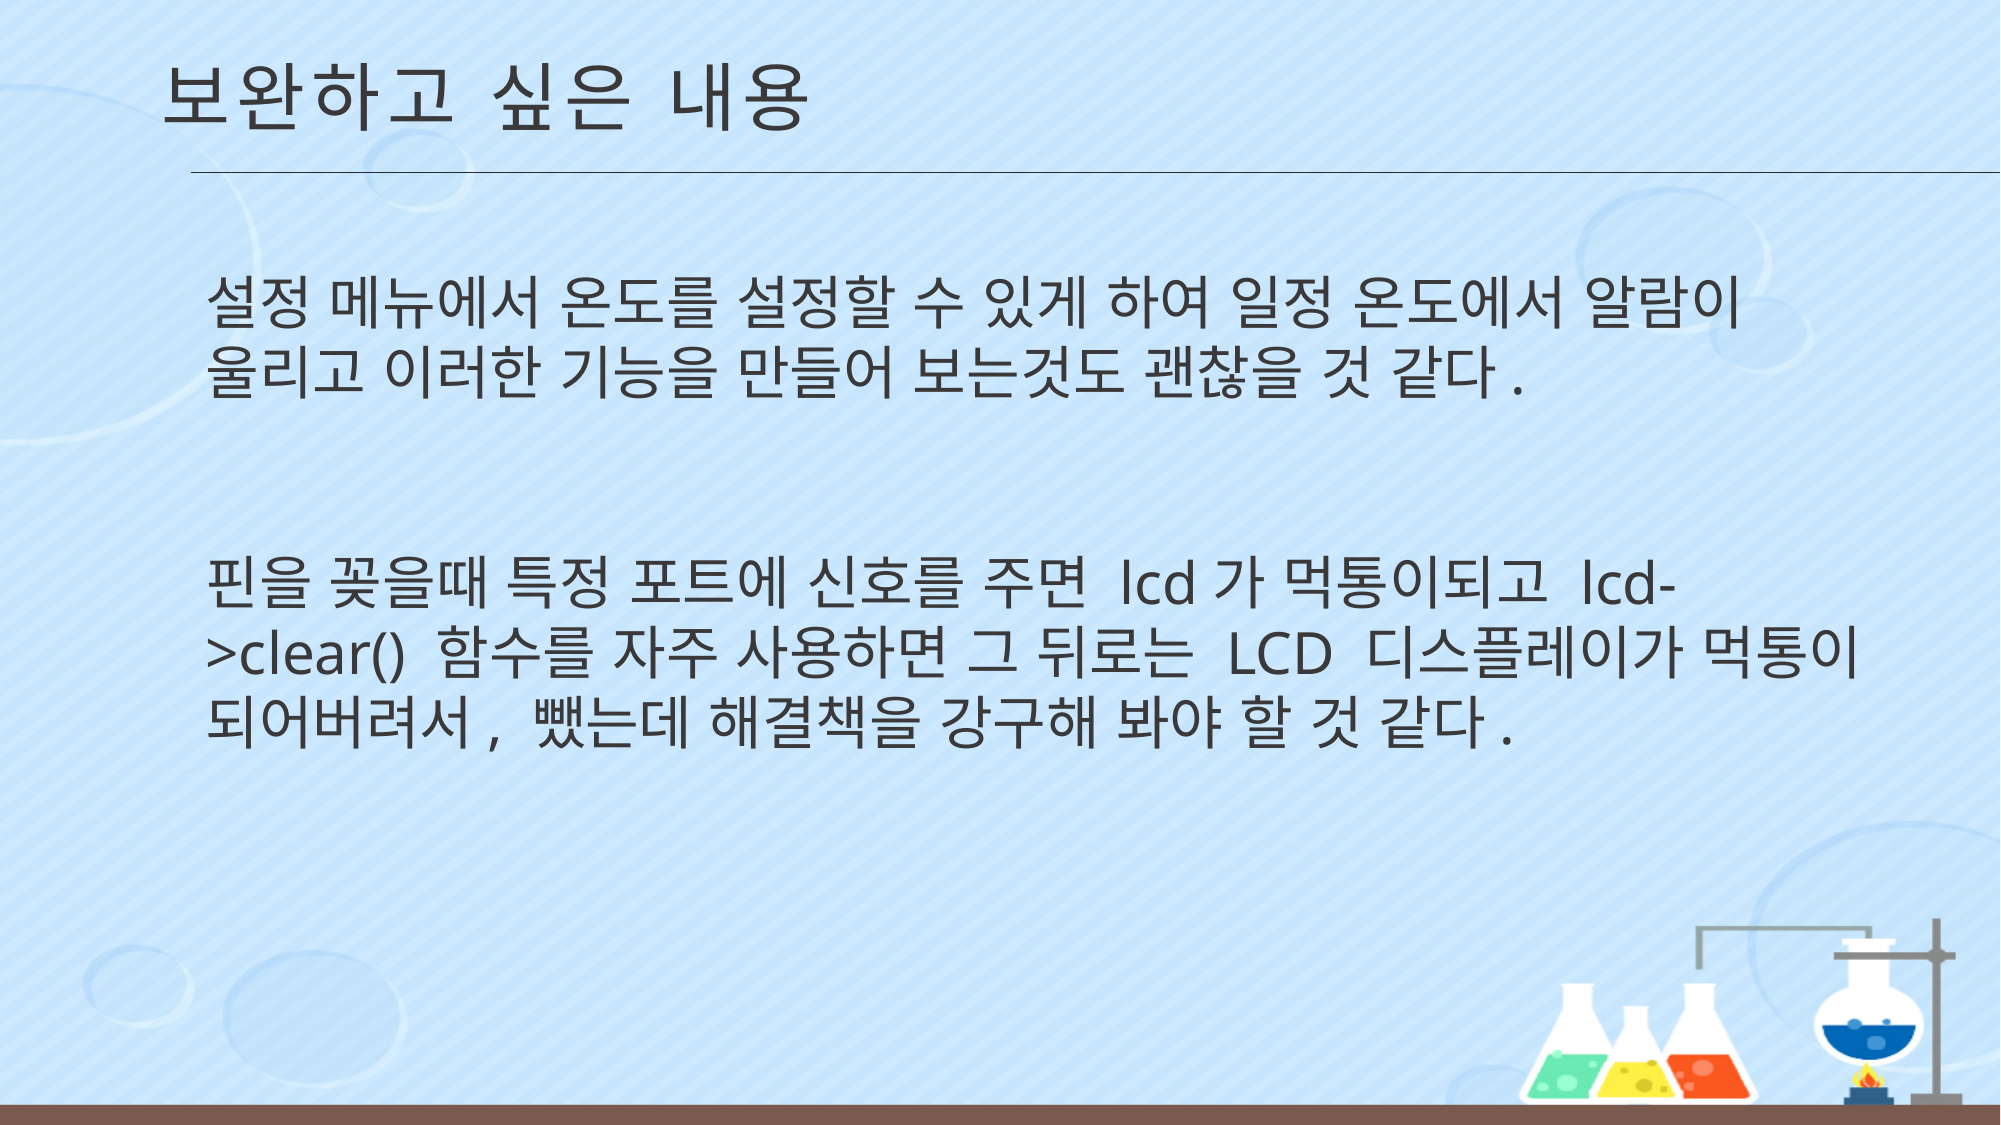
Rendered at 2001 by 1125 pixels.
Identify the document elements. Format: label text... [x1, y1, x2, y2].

text_box 보완하고 싶은 내용 [146, 42, 855, 148]
picture [0, 0, 2001, 1125]
text_box 설정 메뉴에서 온도를 설정할 수 있게 하여 일정 온도에서 알람이 울리고 이러한 기능을 만들어 보는것도 괜찮을 것 같다. 핀을 꽂을때 특정 포트에 신호를 주면 lcd가 먹통이되고 lcd->clear() 함수를 자주 사용하면 그 뒤로는 LCD 디스플레이가 먹통이 되어버려서, 뺐는데 해결책을 강구해 봐야 할 것 같다. [191, 258, 1891, 764]
